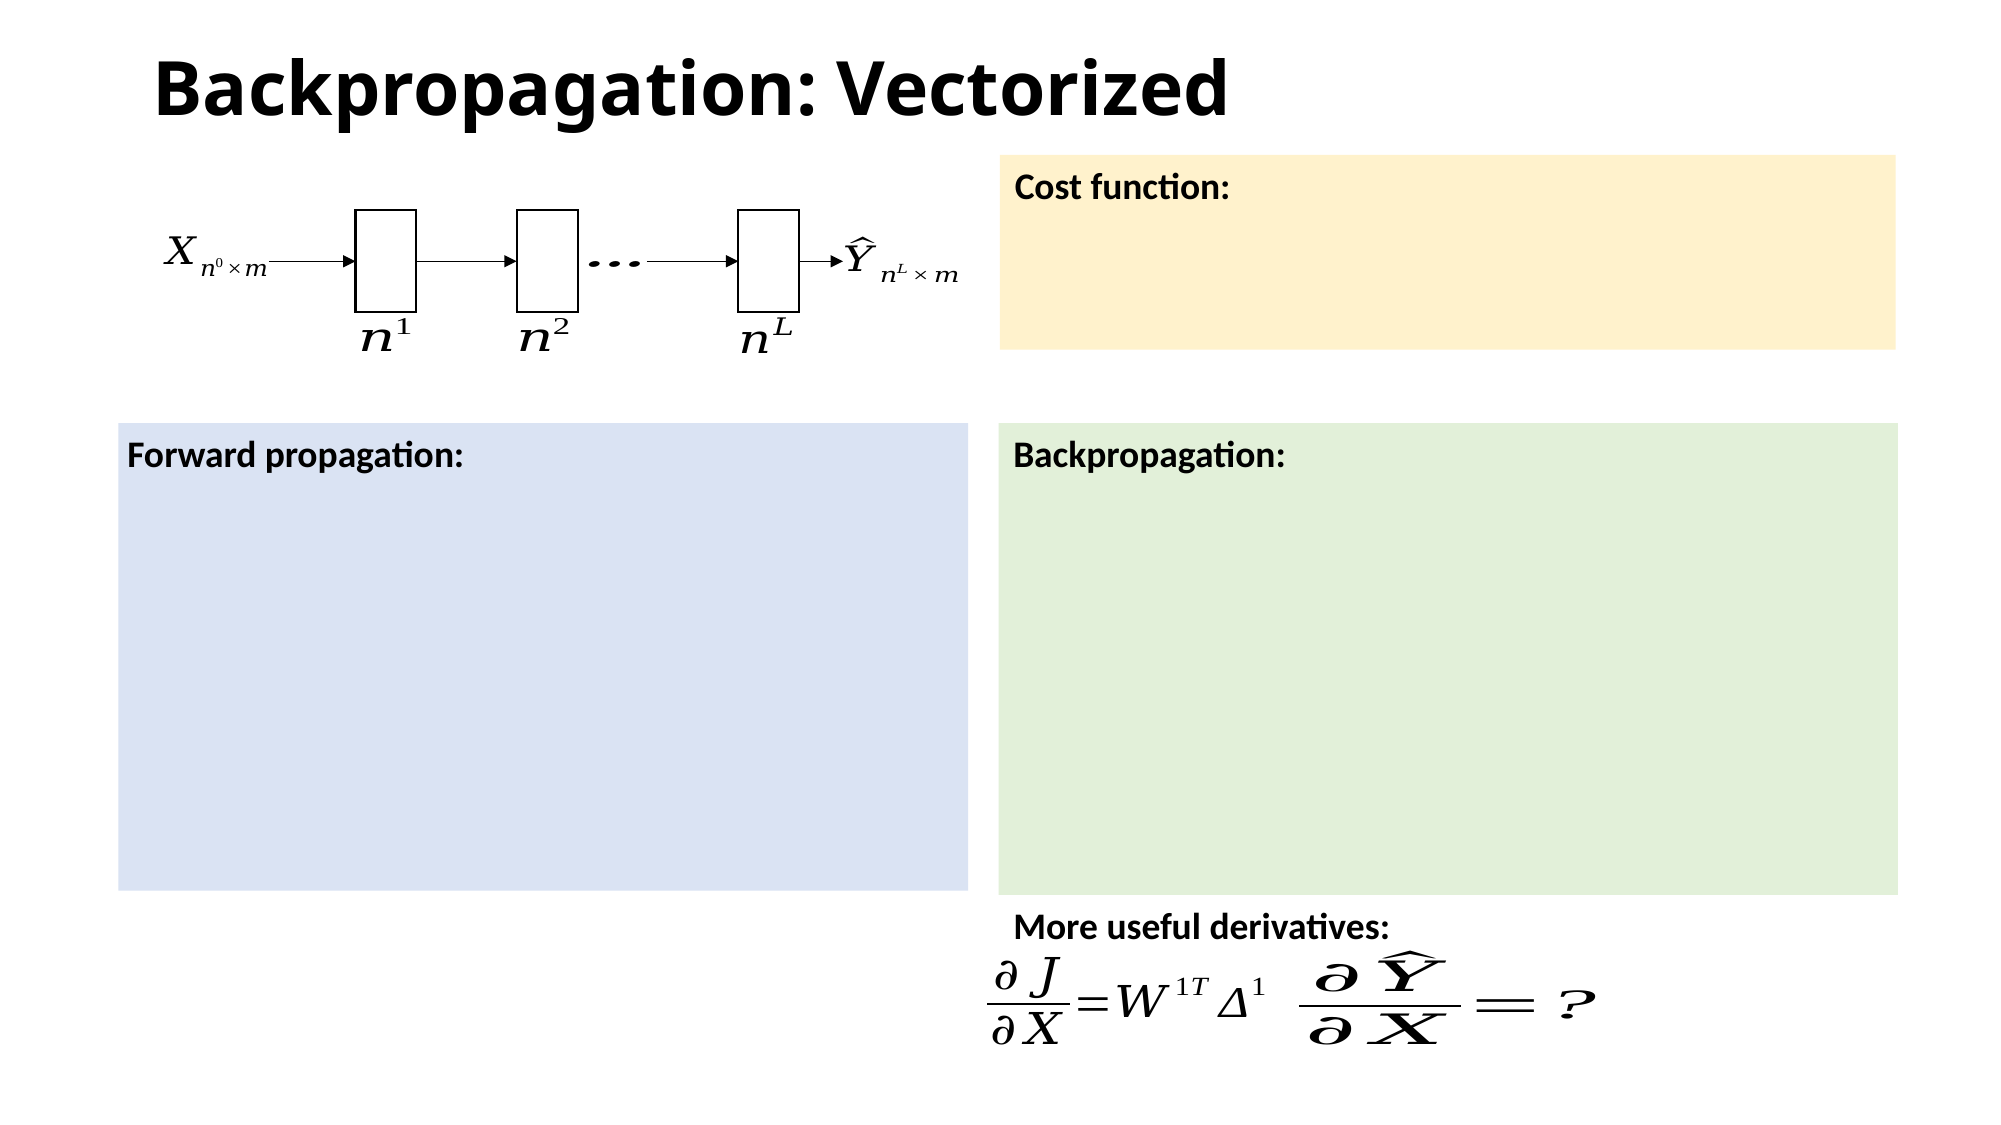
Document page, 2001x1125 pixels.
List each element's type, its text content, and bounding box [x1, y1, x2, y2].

text_box [737, 209, 800, 313]
text_box [354, 209, 417, 313]
text_box [117, 422, 969, 892]
title Backpropagation: Vectorized [137, 34, 1863, 148]
text_box [998, 422, 1899, 896]
text_box More useful derivatives: [998, 894, 1515, 955]
text_box Forward propagation: [112, 422, 629, 483]
text_box Backpropagation: [998, 422, 1515, 483]
text_box [516, 209, 579, 313]
